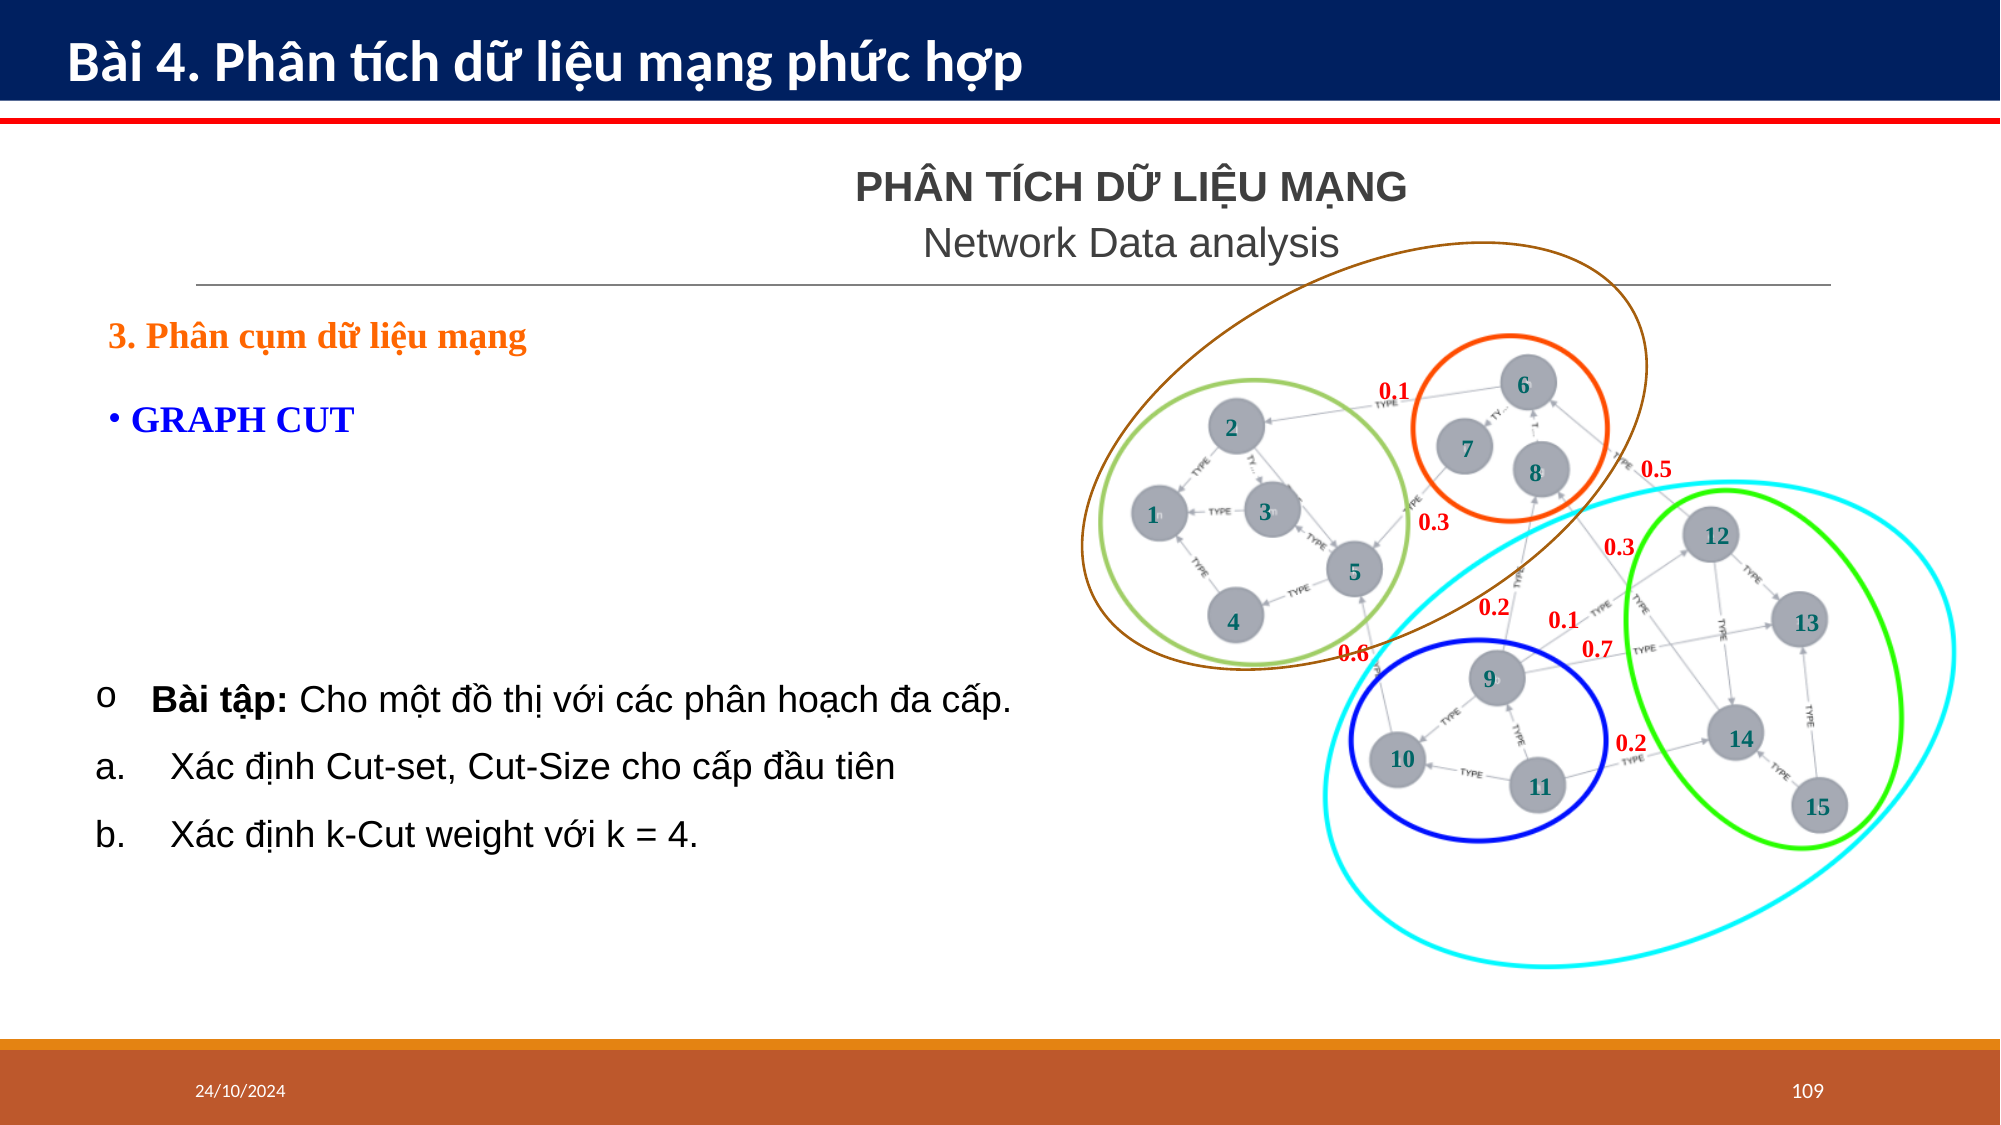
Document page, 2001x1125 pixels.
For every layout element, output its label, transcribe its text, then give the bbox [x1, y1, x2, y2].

text_box Bài 4. Phân tích dữ liệu mạng phức hợp [0, 0, 2000, 101]
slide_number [180, 1059, 586, 1120]
text_box Bài tập: Cho một đồ thị với các phân hoạch đa cấp. Xác định Cut-set, Cut-Size cho cấp đầu tiên Xác định k-Cut weight với k = 4. [80, 644, 1066, 863]
text_box GRAPH CUT [93, 387, 1066, 448]
text_box [1236, 242, 1640, 324]
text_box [1071, 325, 1971, 978]
text_box 3. Phân cụm dữ liệu mạng [93, 303, 1269, 364]
slide_number ‹#› [1624, 1059, 1840, 1120]
text_box PHÂN TÍCH DỮ LIỆU MẠNG Network Data analysis [559, 146, 1704, 274]
